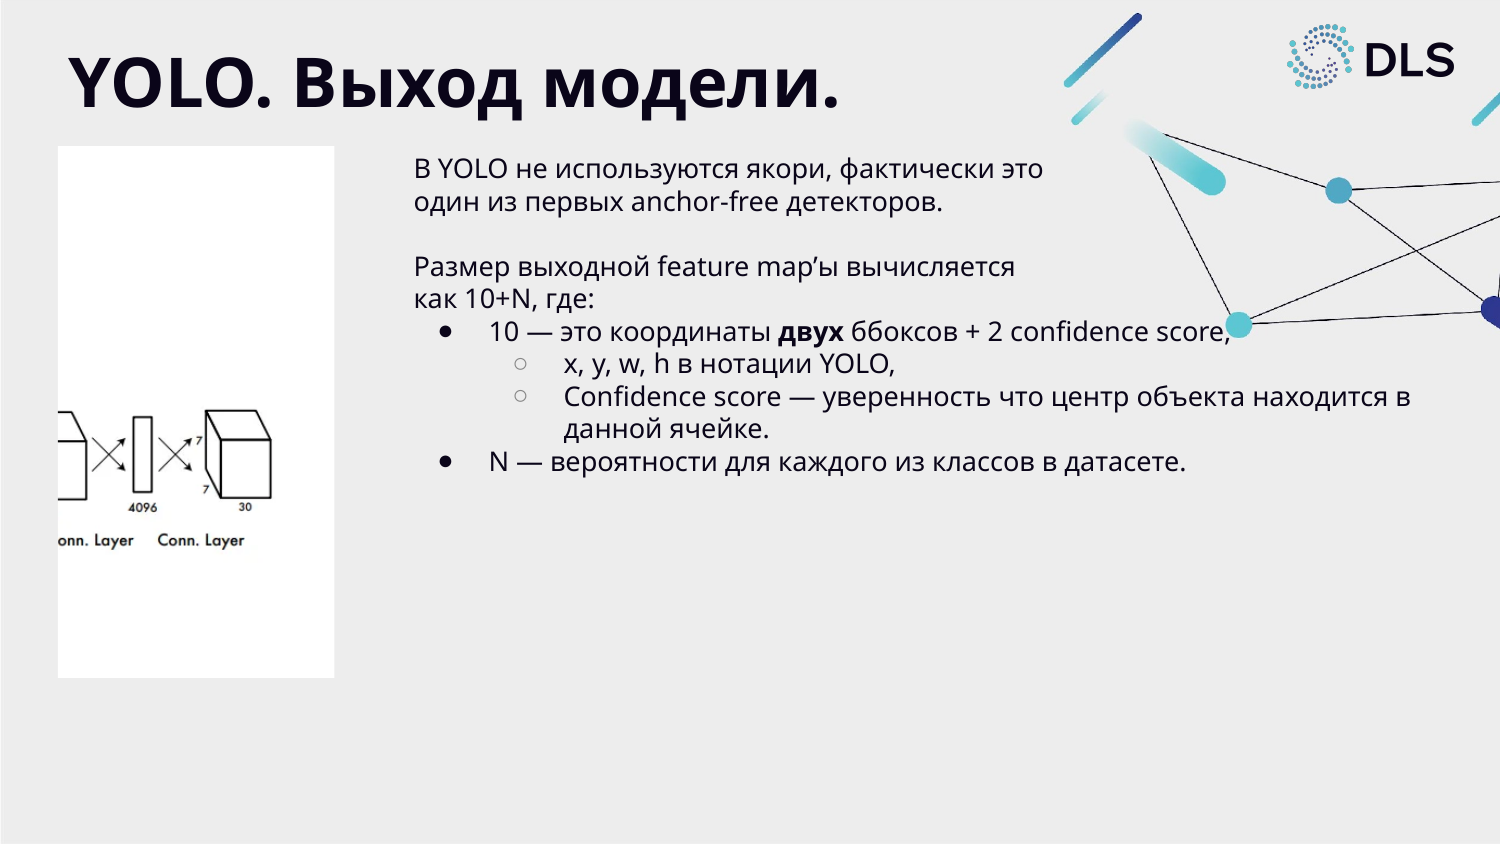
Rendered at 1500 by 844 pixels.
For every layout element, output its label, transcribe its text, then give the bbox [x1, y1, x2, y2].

picture [0, 0, 1500, 844]
list В YOLO не используются якори, фактически это один из первых anchor-free детекторов. Размер выходной feature map’ы вычисляется как 10+N, где: 10 — это координаты двух ббоксов + 2 confidence score, x, y, w, h в нотации YOLO, Confidence score — уверенность что центр объекта находится в данной ячейке. N — вероятности для каждого из классов в датасете. [402, 146, 1466, 633]
title YOLO. Выход модели. [57, 24, 1100, 147]
